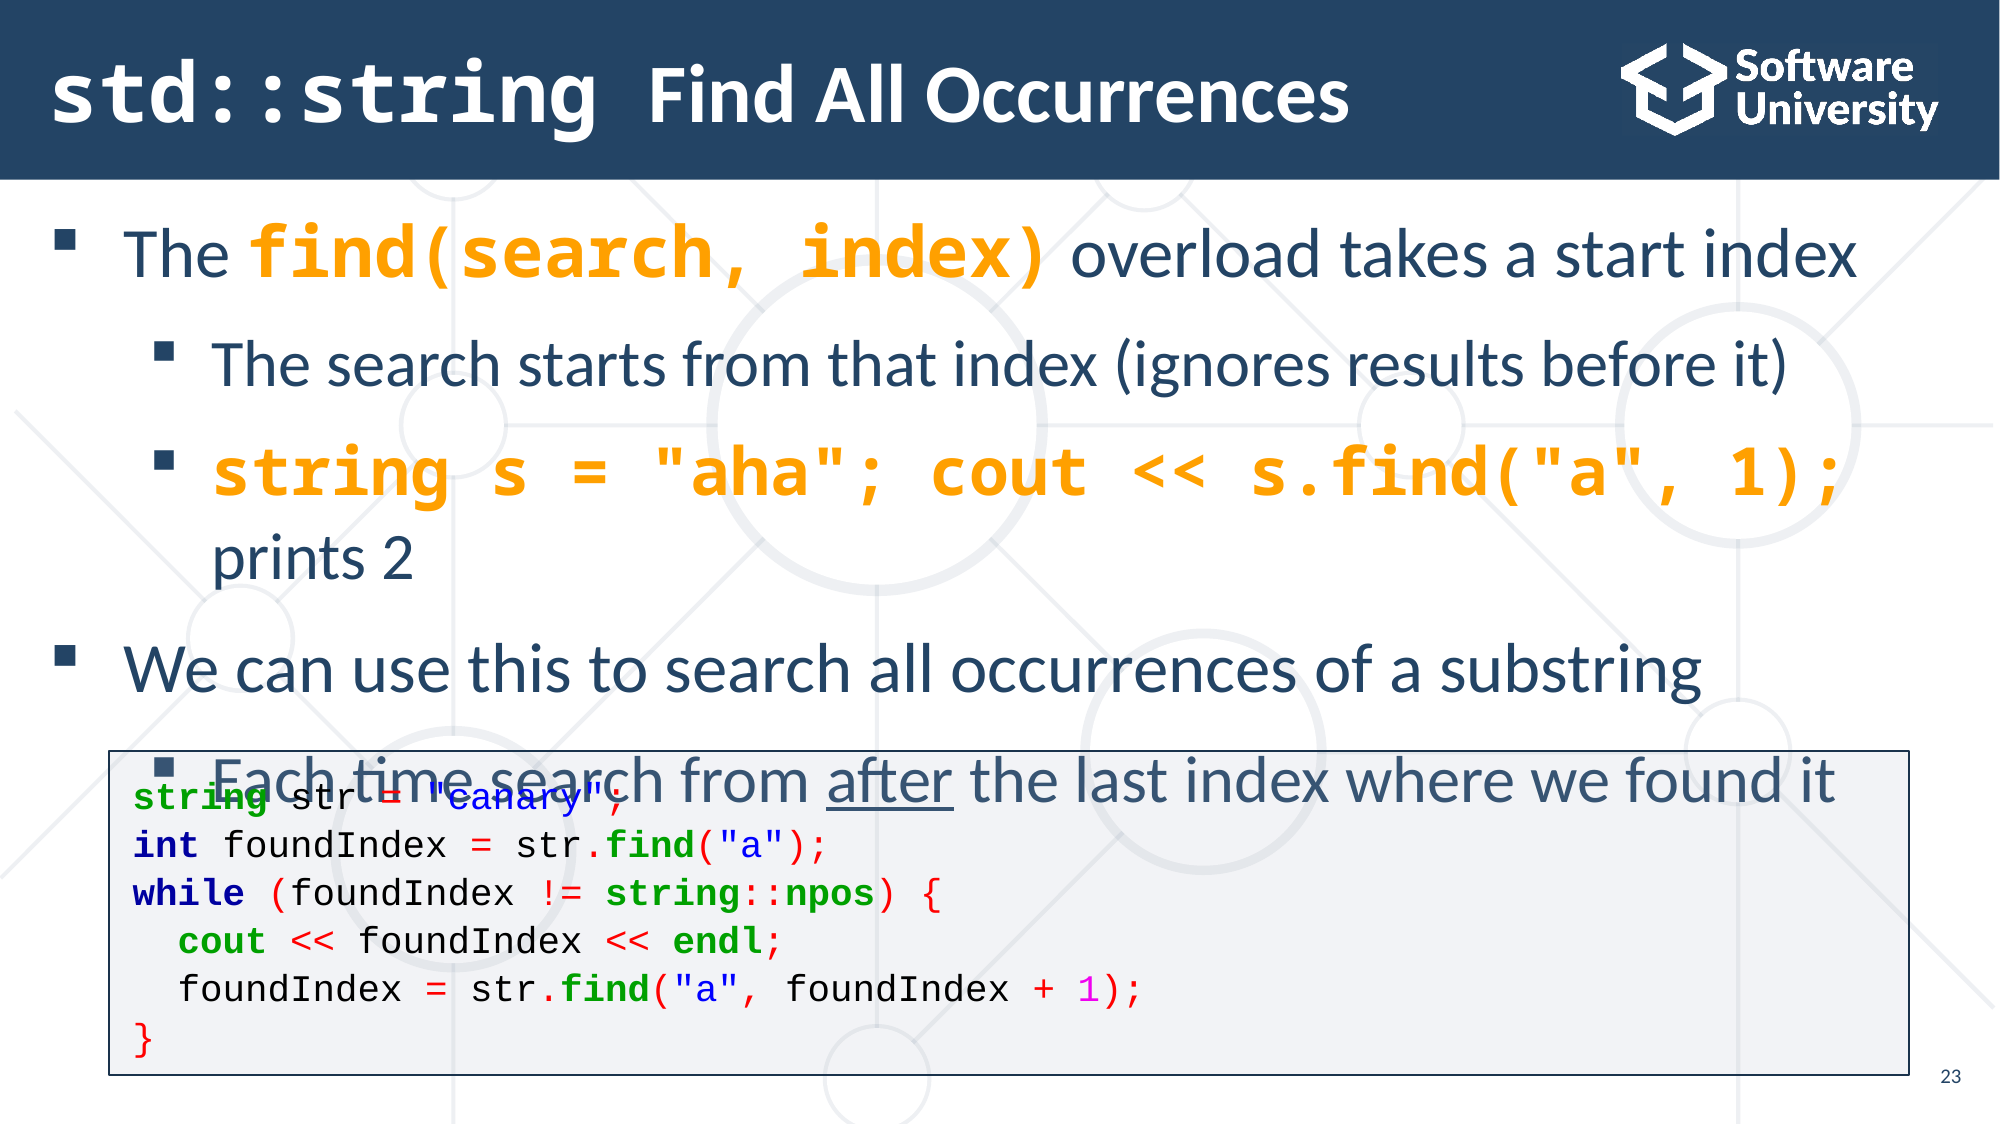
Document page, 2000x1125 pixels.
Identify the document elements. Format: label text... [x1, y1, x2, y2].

picture [1621, 43, 1939, 136]
title std::string Find All Occurrences [31, 16, 1591, 162]
slide_number 23 [1896, 1049, 1968, 1101]
list The find(search, index) overload takes a start index The search starts from that index (ignores results before it) string s = "aha"; cout << s.find("a", 1); prints 2 We can use this to search all occurrences of a substring Each time search from after the last index where we found it [31, 196, 1970, 1050]
text_box string str = "canary"; int foundIndex = str.find("a"); while (foundIndex != string::npos) { cout << foundIndex << endl; foundIndex = str.find("a", foundIndex + 1); } [108, 750, 1909, 1076]
